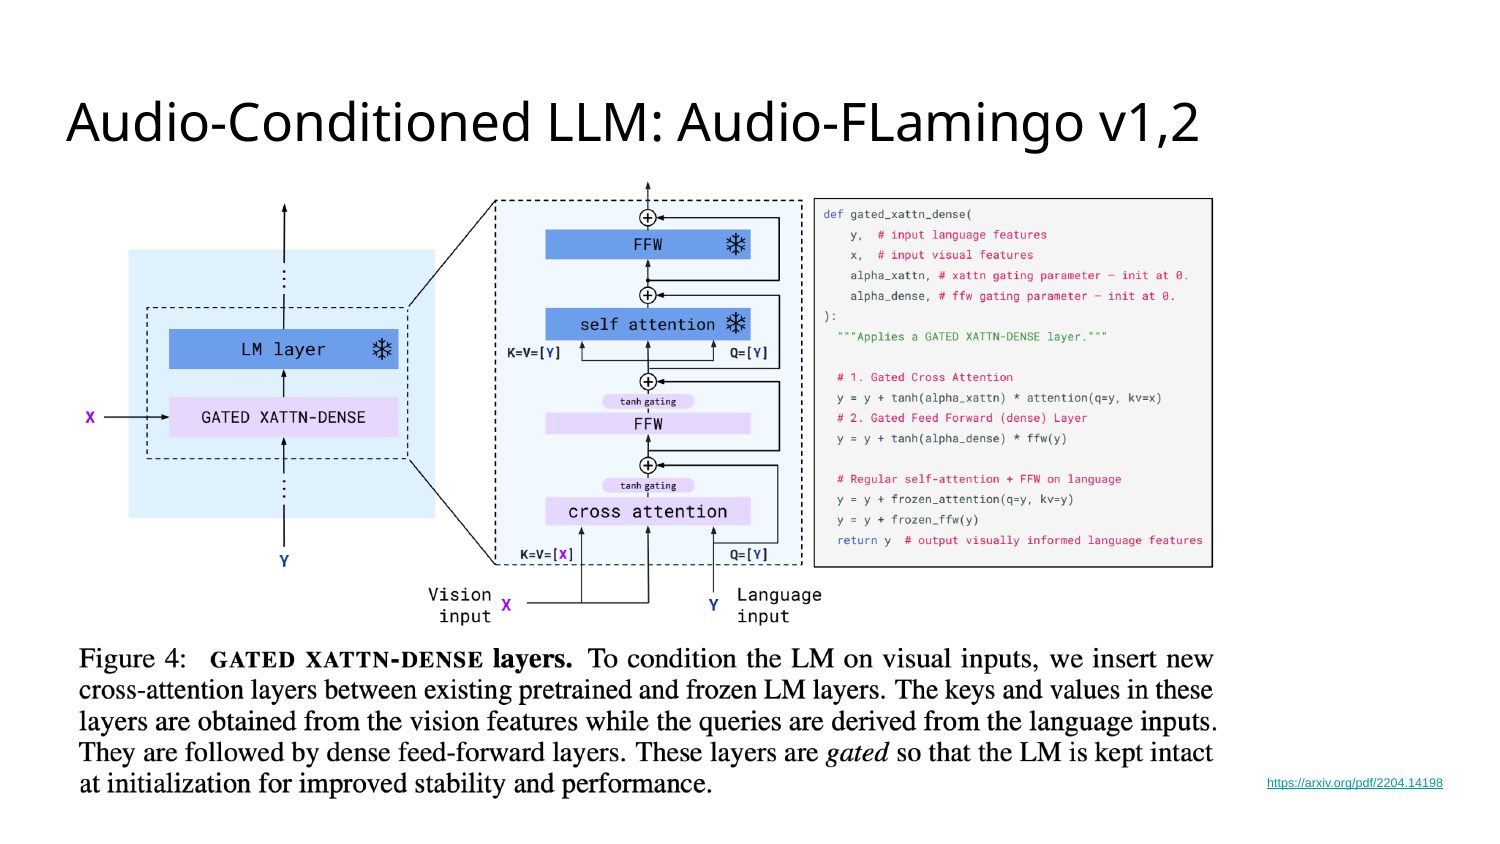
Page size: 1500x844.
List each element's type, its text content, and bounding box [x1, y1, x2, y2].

title Audio-Conditioned LLM: Audio-FLamingo v1,2 [51, 72, 1449, 167]
text_box https://arxiv.org/pdf/2204.14198 [1257, 767, 1468, 798]
picture [66, 157, 1253, 813]
